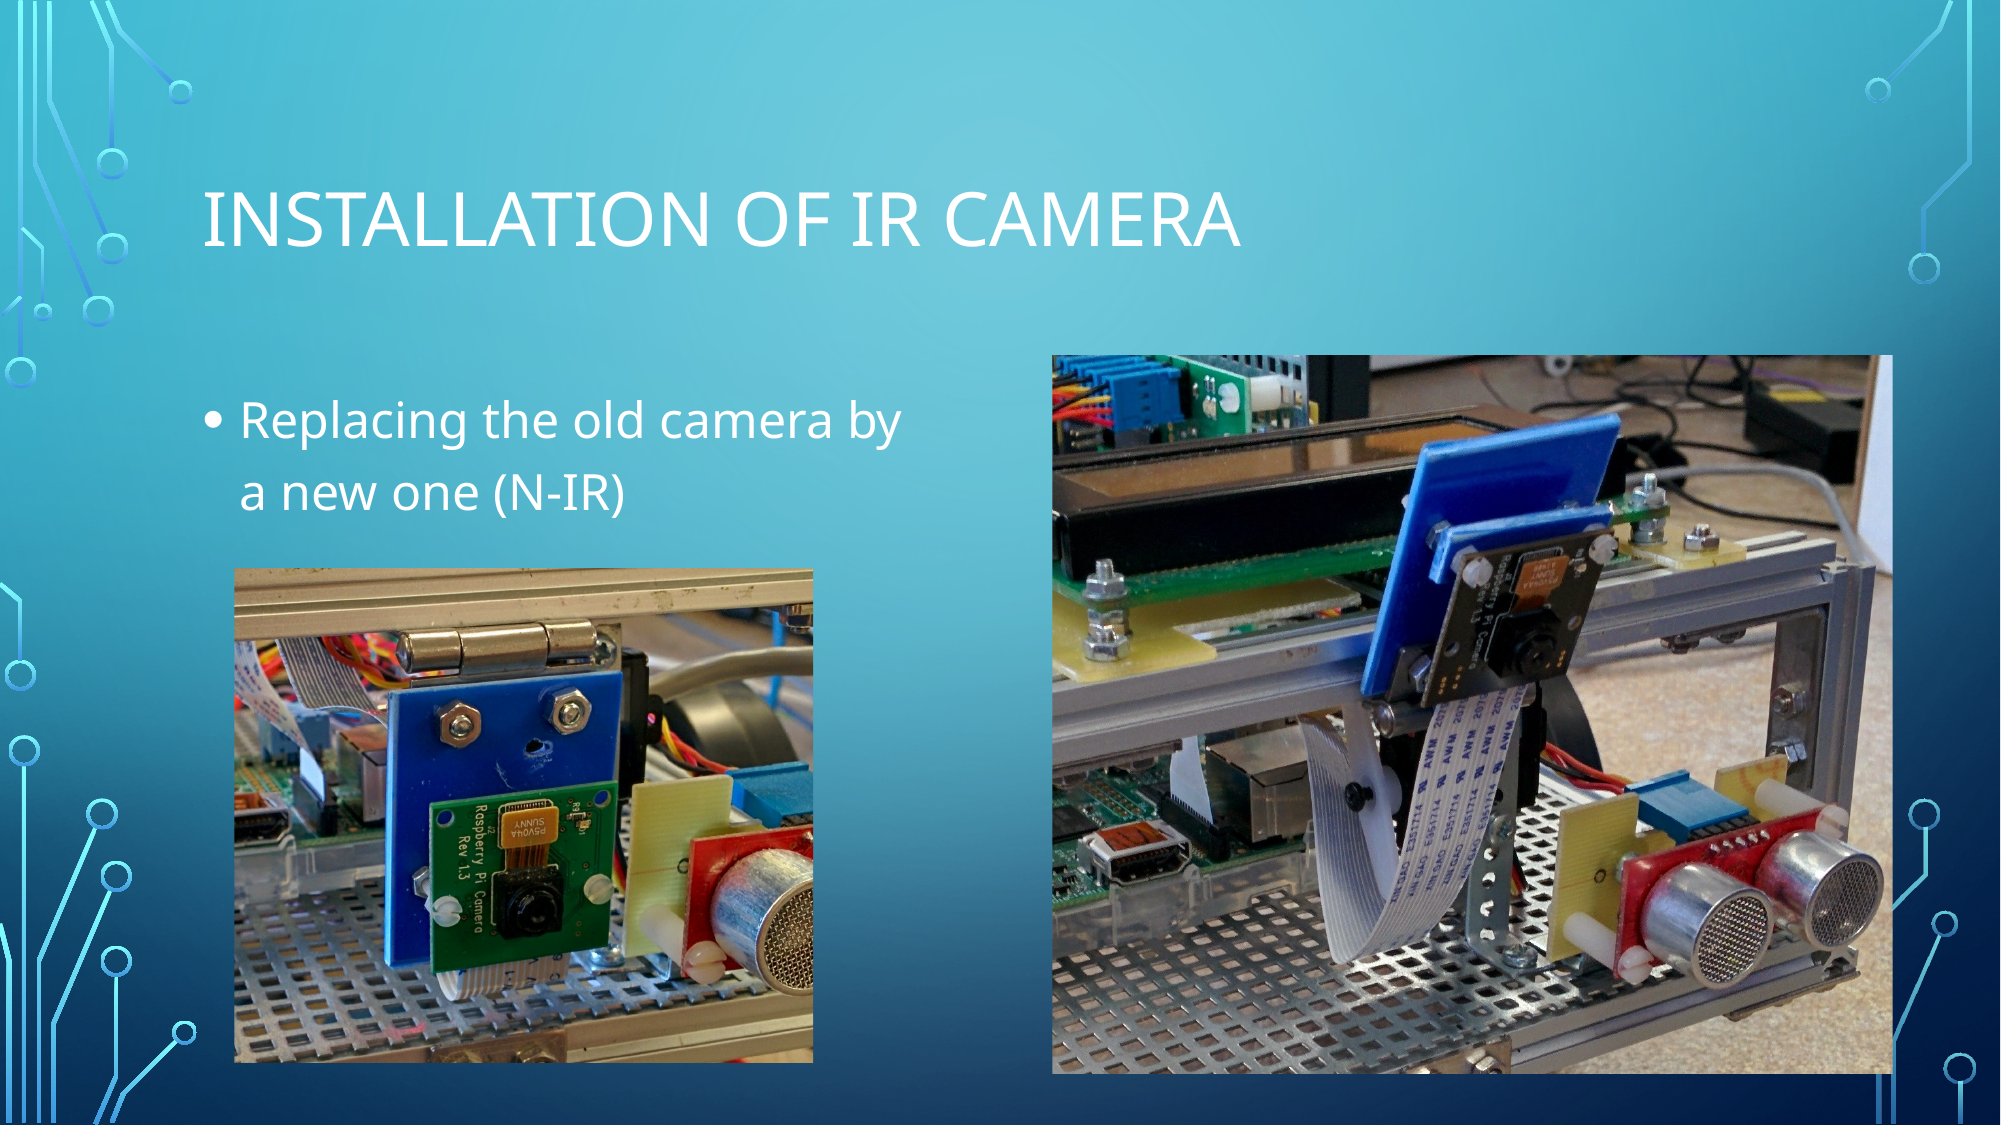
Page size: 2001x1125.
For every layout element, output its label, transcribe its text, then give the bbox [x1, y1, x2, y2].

title Installation of IR camera [187, 101, 1813, 344]
list Replacing the old camera by a new one (N-IR) [187, 369, 945, 950]
picture [1052, 354, 1893, 1075]
picture [234, 567, 814, 1063]
